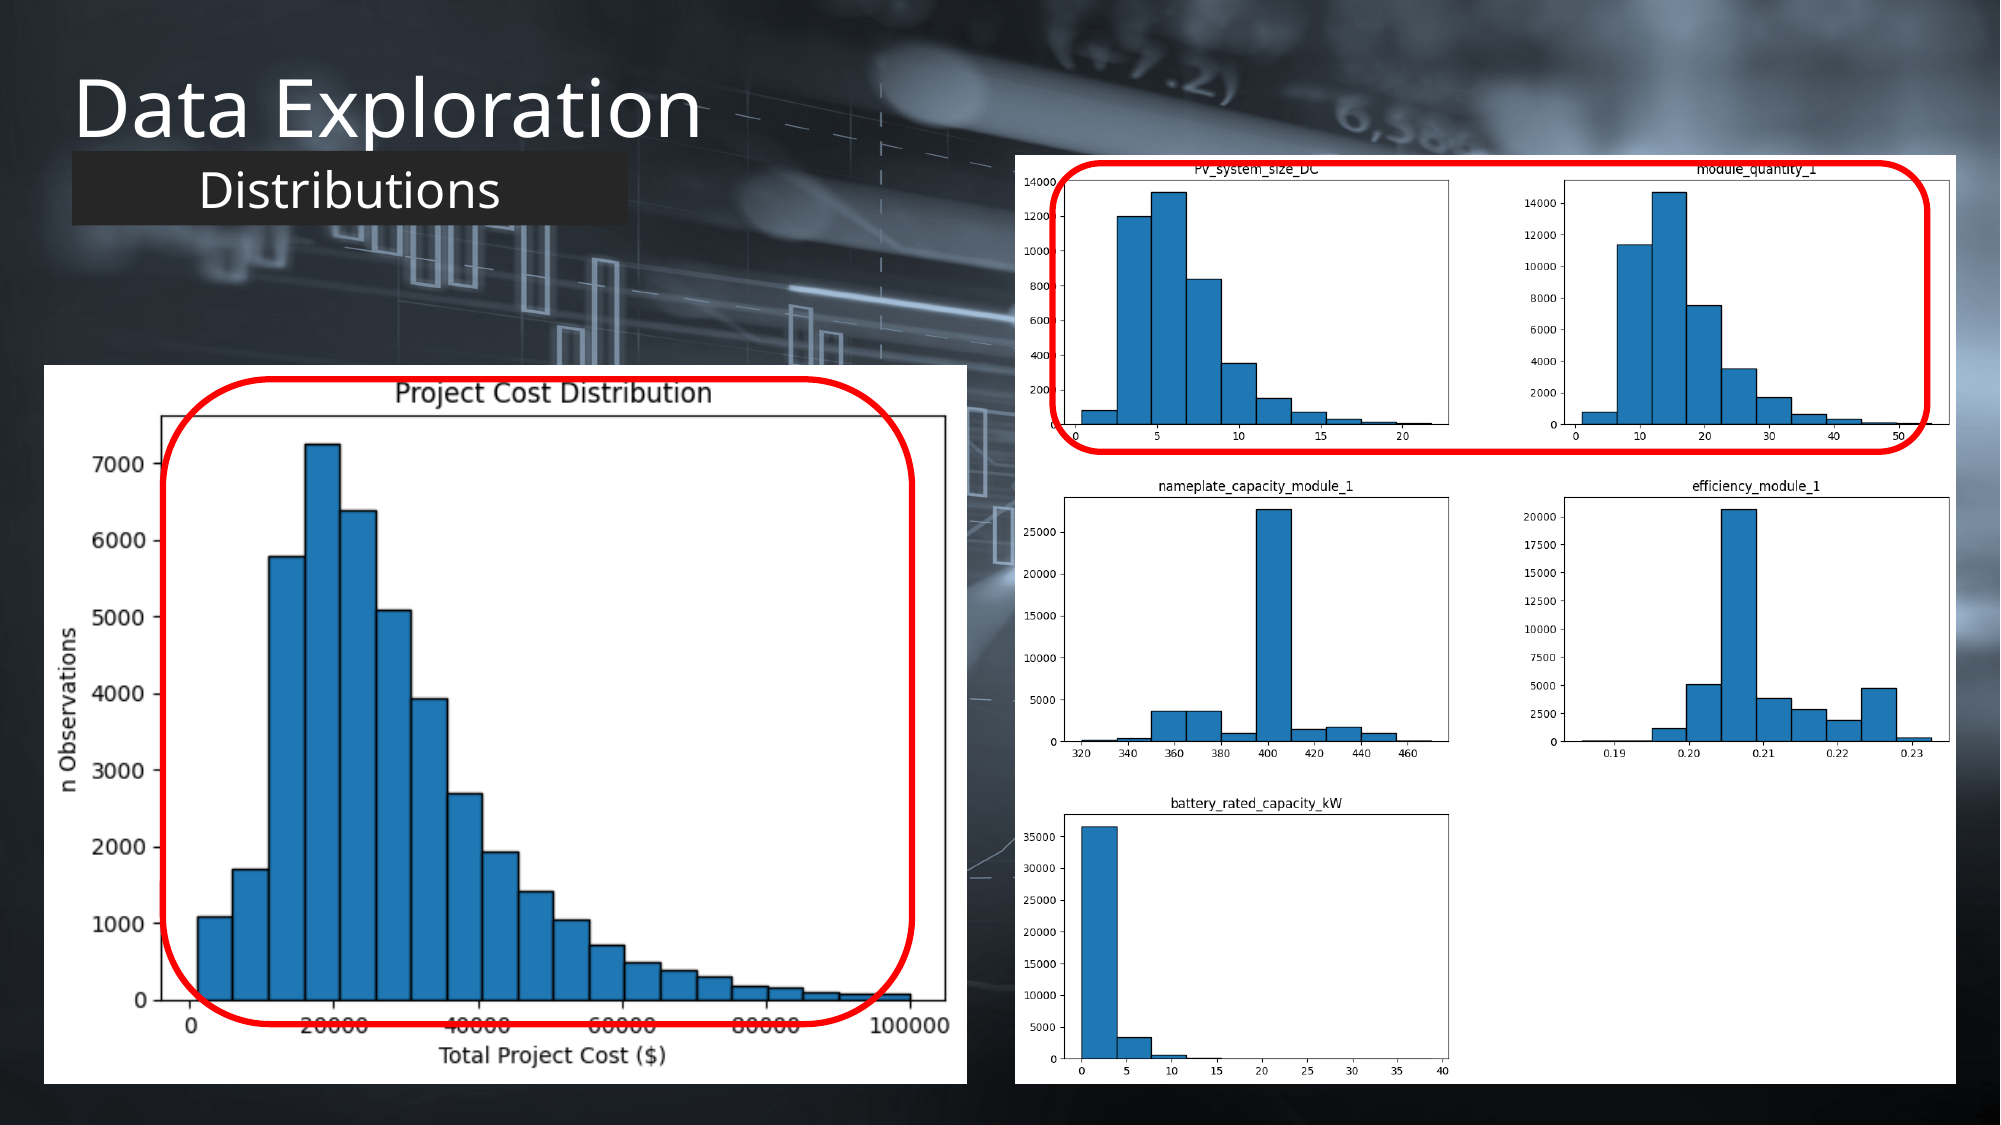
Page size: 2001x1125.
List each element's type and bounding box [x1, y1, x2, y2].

picture [0, 0, 2000, 1125]
list [44, 364, 968, 1085]
list [1014, 154, 1956, 1085]
